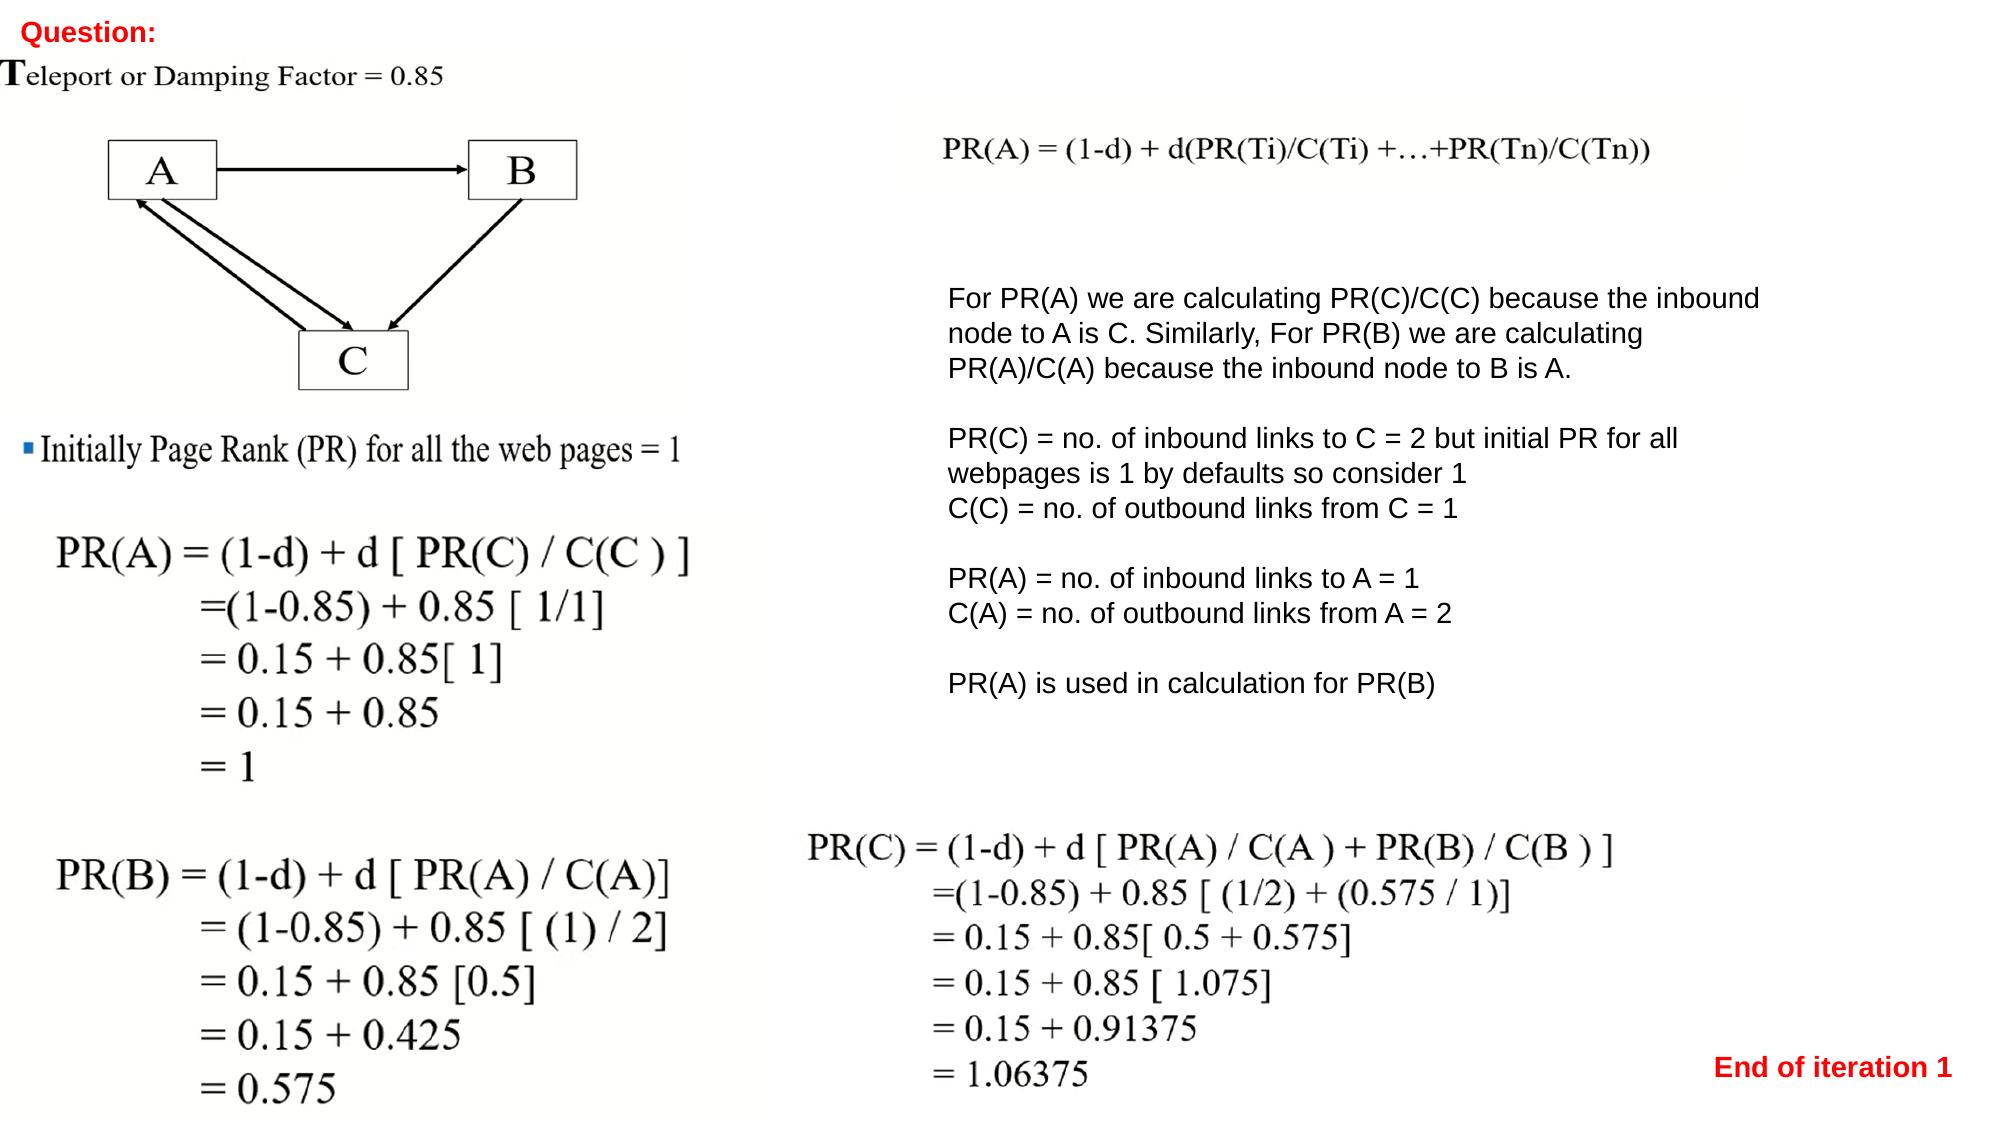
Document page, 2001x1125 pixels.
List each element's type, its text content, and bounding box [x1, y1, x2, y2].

picture [0, 46, 818, 493]
text_box End of iteration 1 [1699, 1040, 1983, 1091]
picture [5, 510, 1638, 1125]
picture [889, 95, 1739, 190]
text_box For PR(A) we are calculating PR(C)/C(C) because the inbound node to A is C. Similarly, For PR(B) we are calculating PR(A)/C(A) because the inbound node to B is A. PR(C) = no. of inbound links to C = 2 but initial PR for all webpages is 1 by defaults so consider 1 C(C) = no. of outbound links from C = 1 PR(A) = no. of inbound links to A = 1 C(A) = no. of outbound links from A = 2 PR(A) is used in calculation for PR(B) [933, 272, 1798, 742]
text_box Question: [5, 6, 289, 46]
